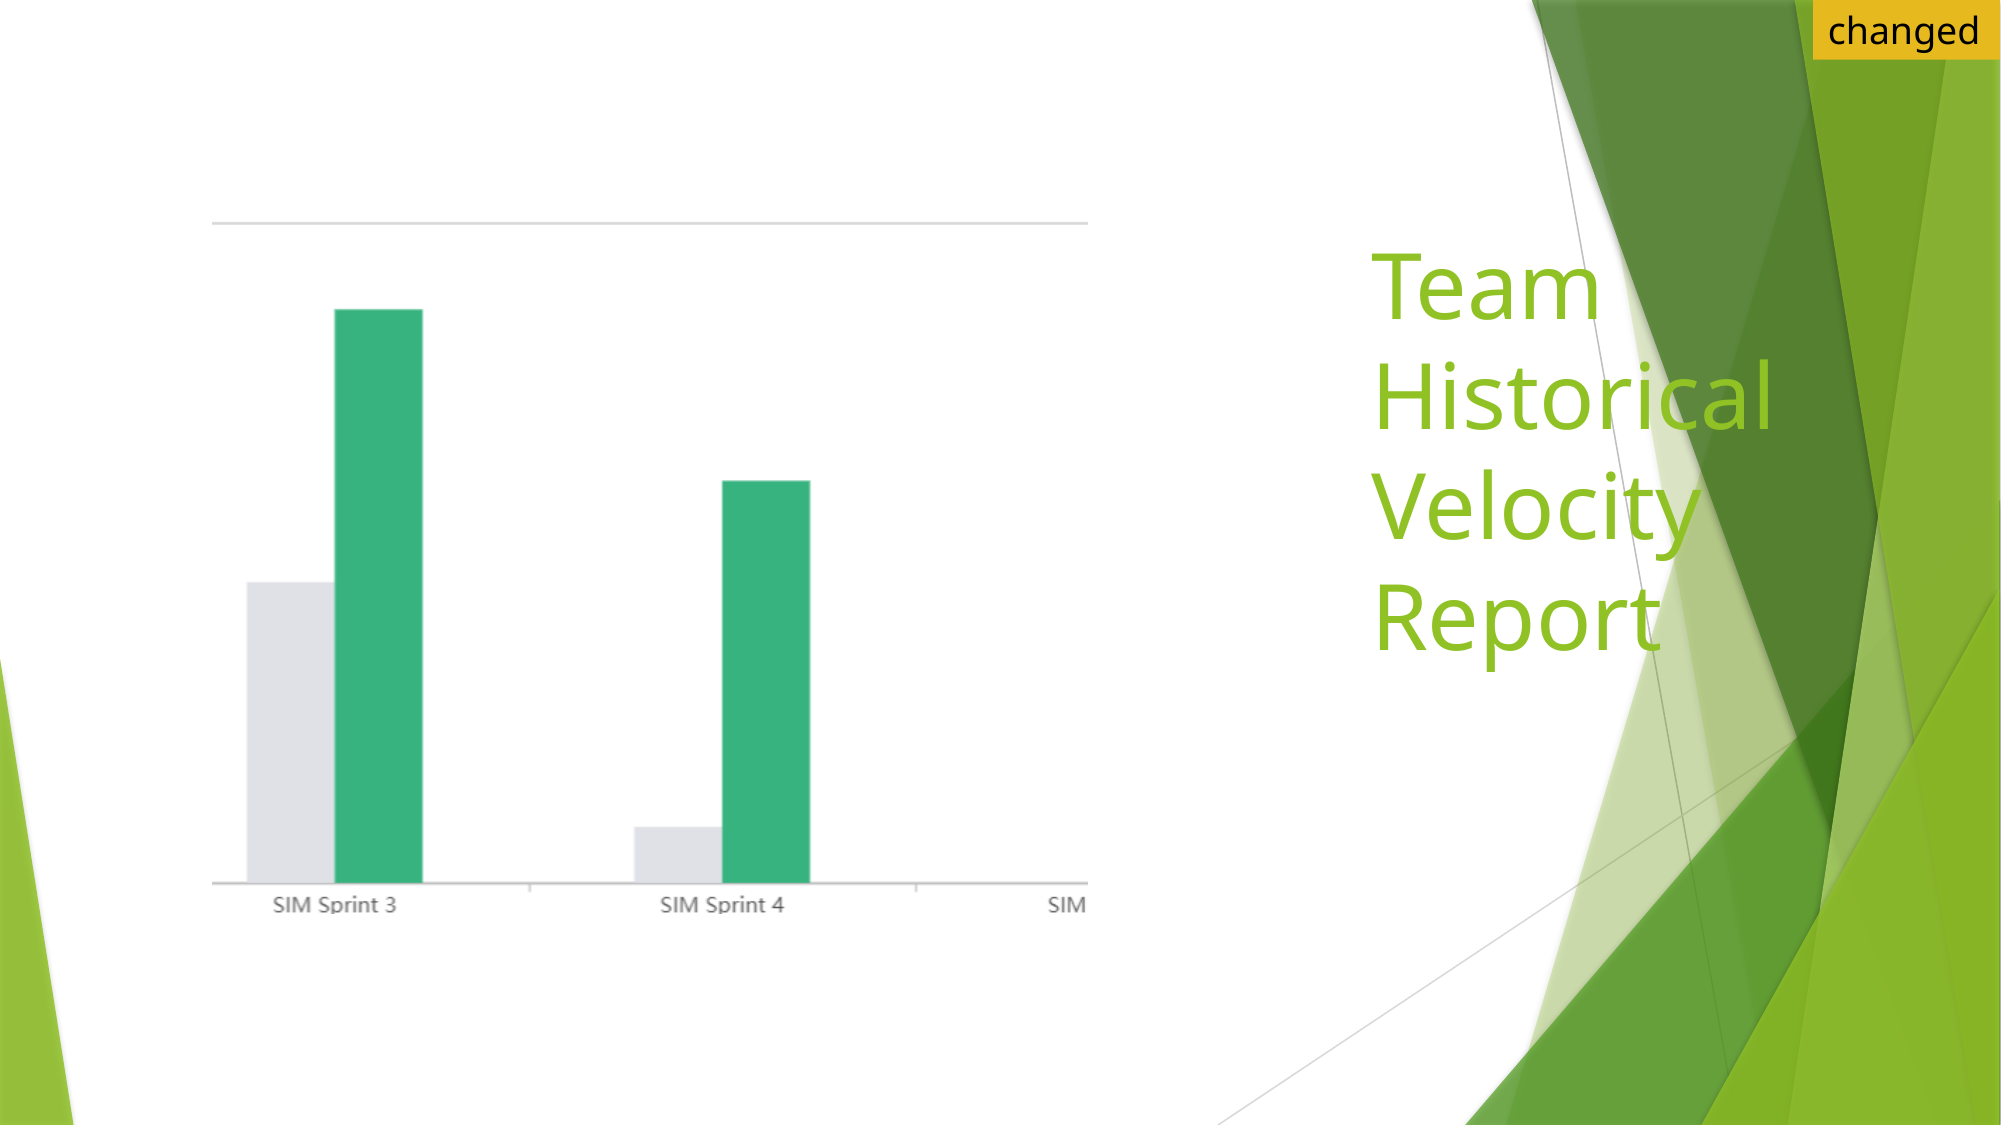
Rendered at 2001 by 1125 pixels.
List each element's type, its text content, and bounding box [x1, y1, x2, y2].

text_box changed [1813, 0, 2000, 60]
picture [211, 210, 1089, 915]
title Team Historical Velocity Report [1356, 110, 1898, 676]
